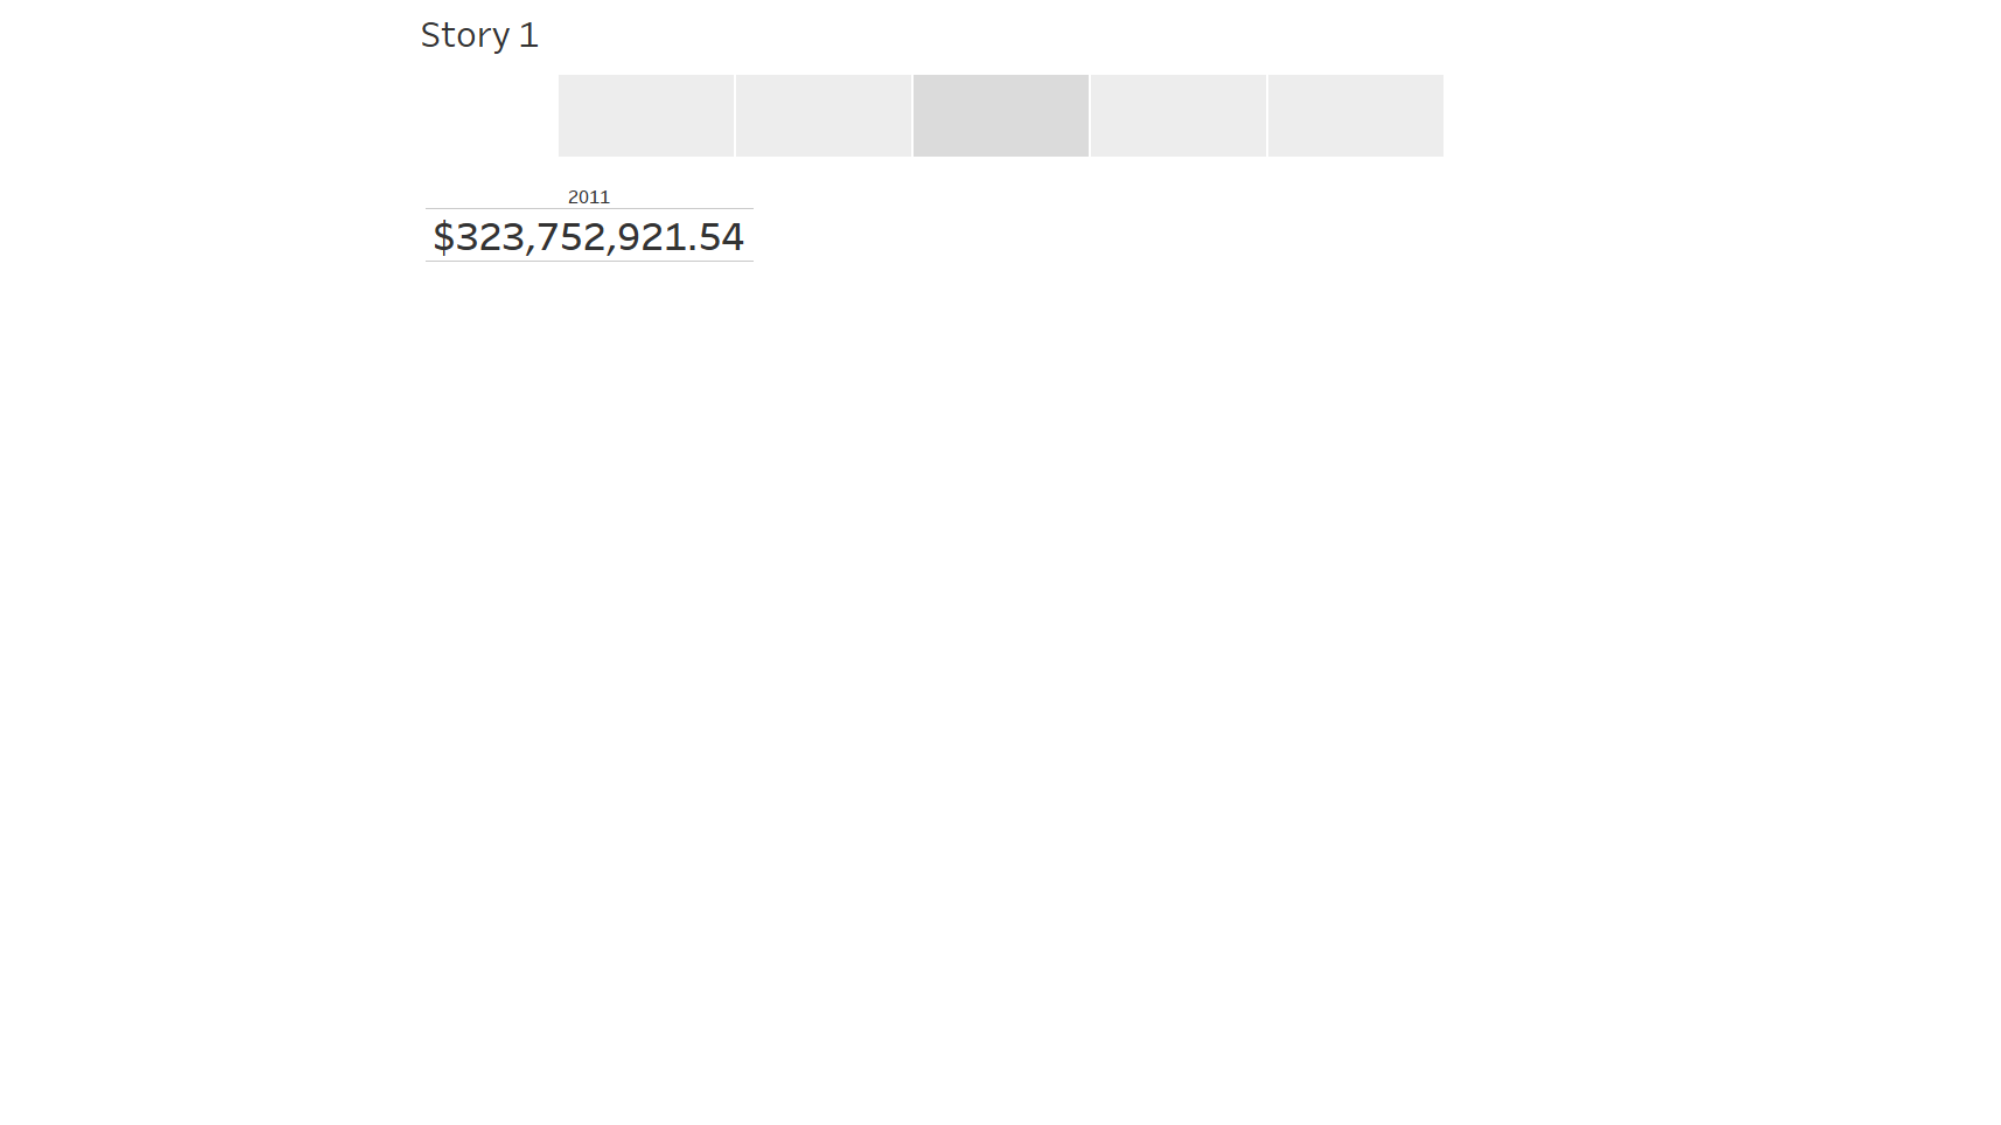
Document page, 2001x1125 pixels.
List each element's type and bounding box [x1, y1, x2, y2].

picture [407, 0, 1593, 1125]
